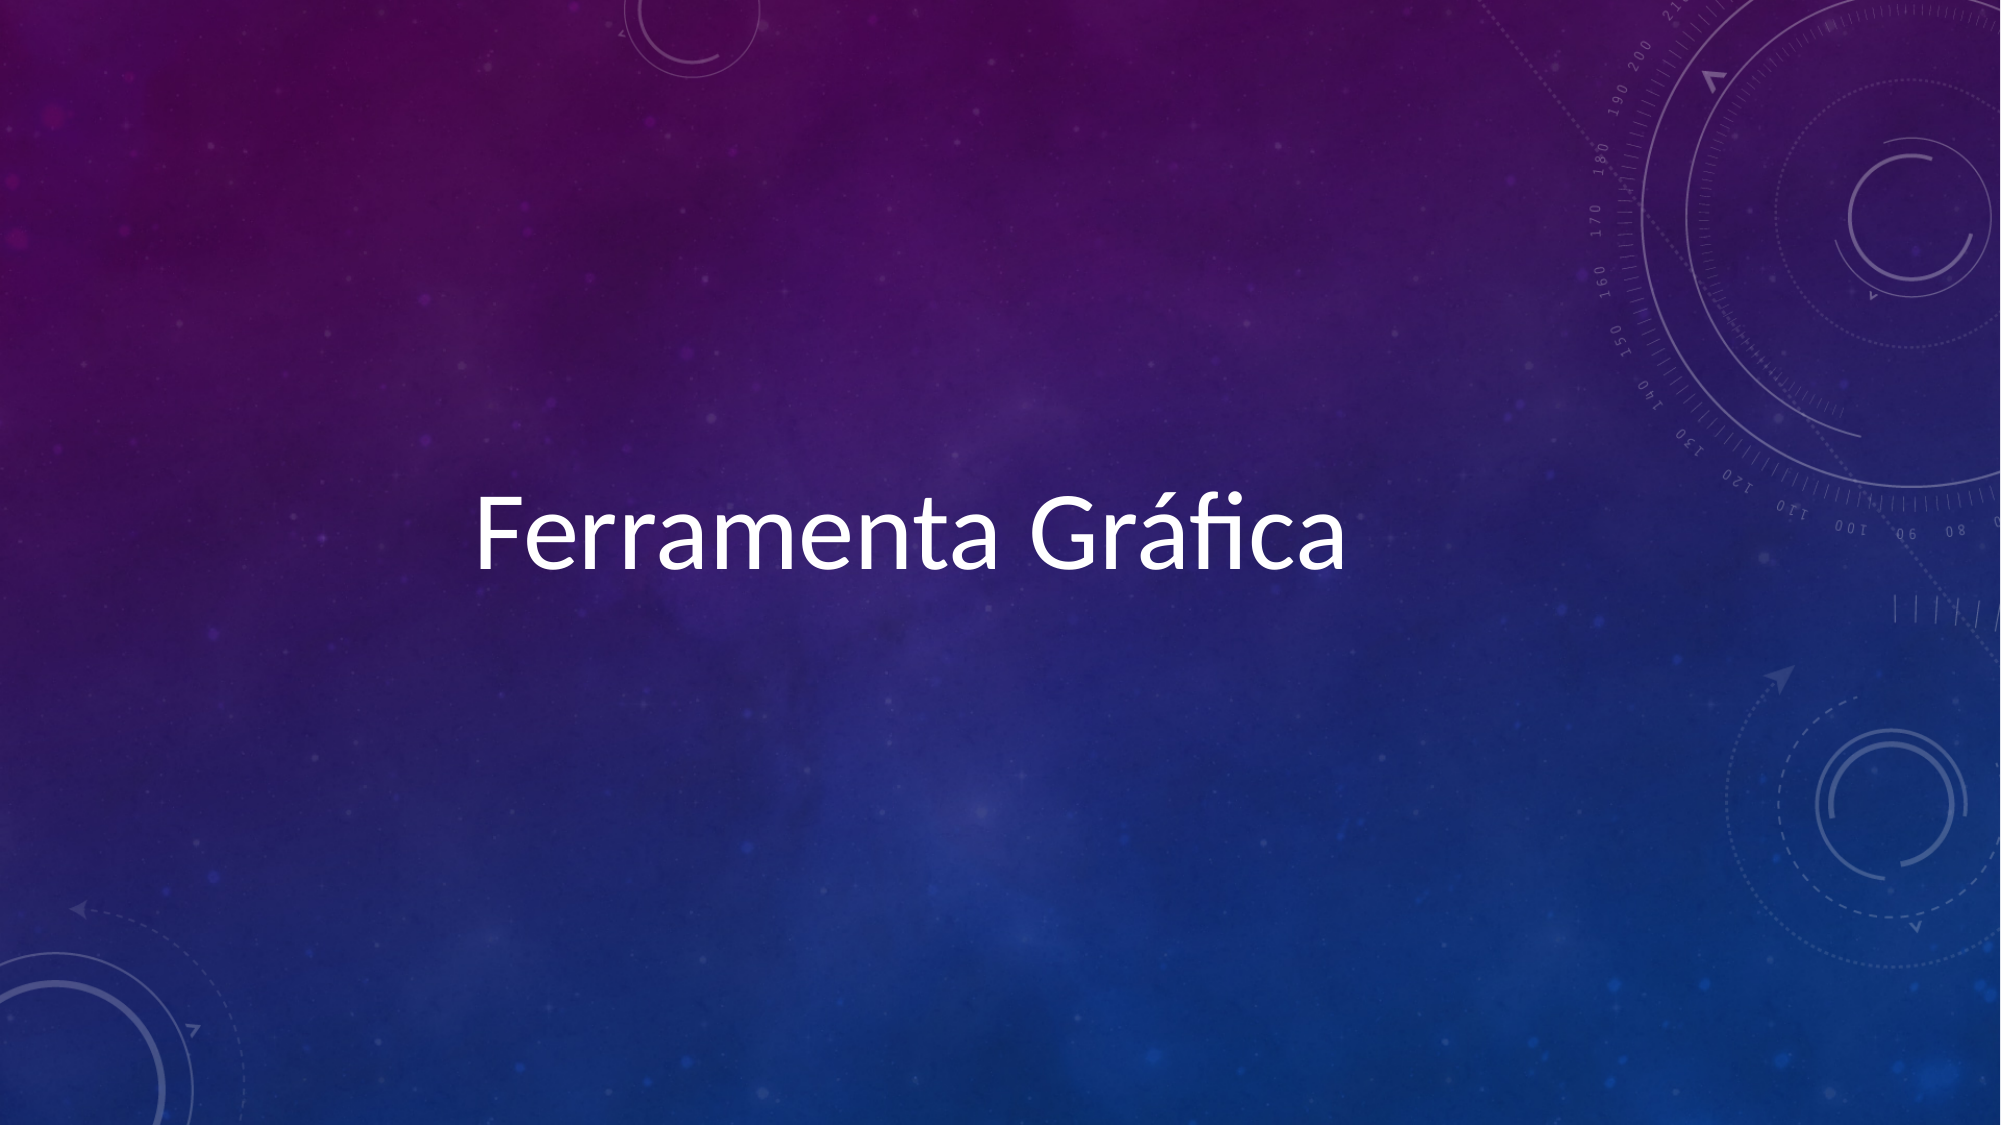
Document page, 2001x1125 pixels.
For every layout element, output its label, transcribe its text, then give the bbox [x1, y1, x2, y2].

picture [0, 0, 2001, 1125]
text_box Ferramenta Gráfica [458, 449, 1484, 600]
